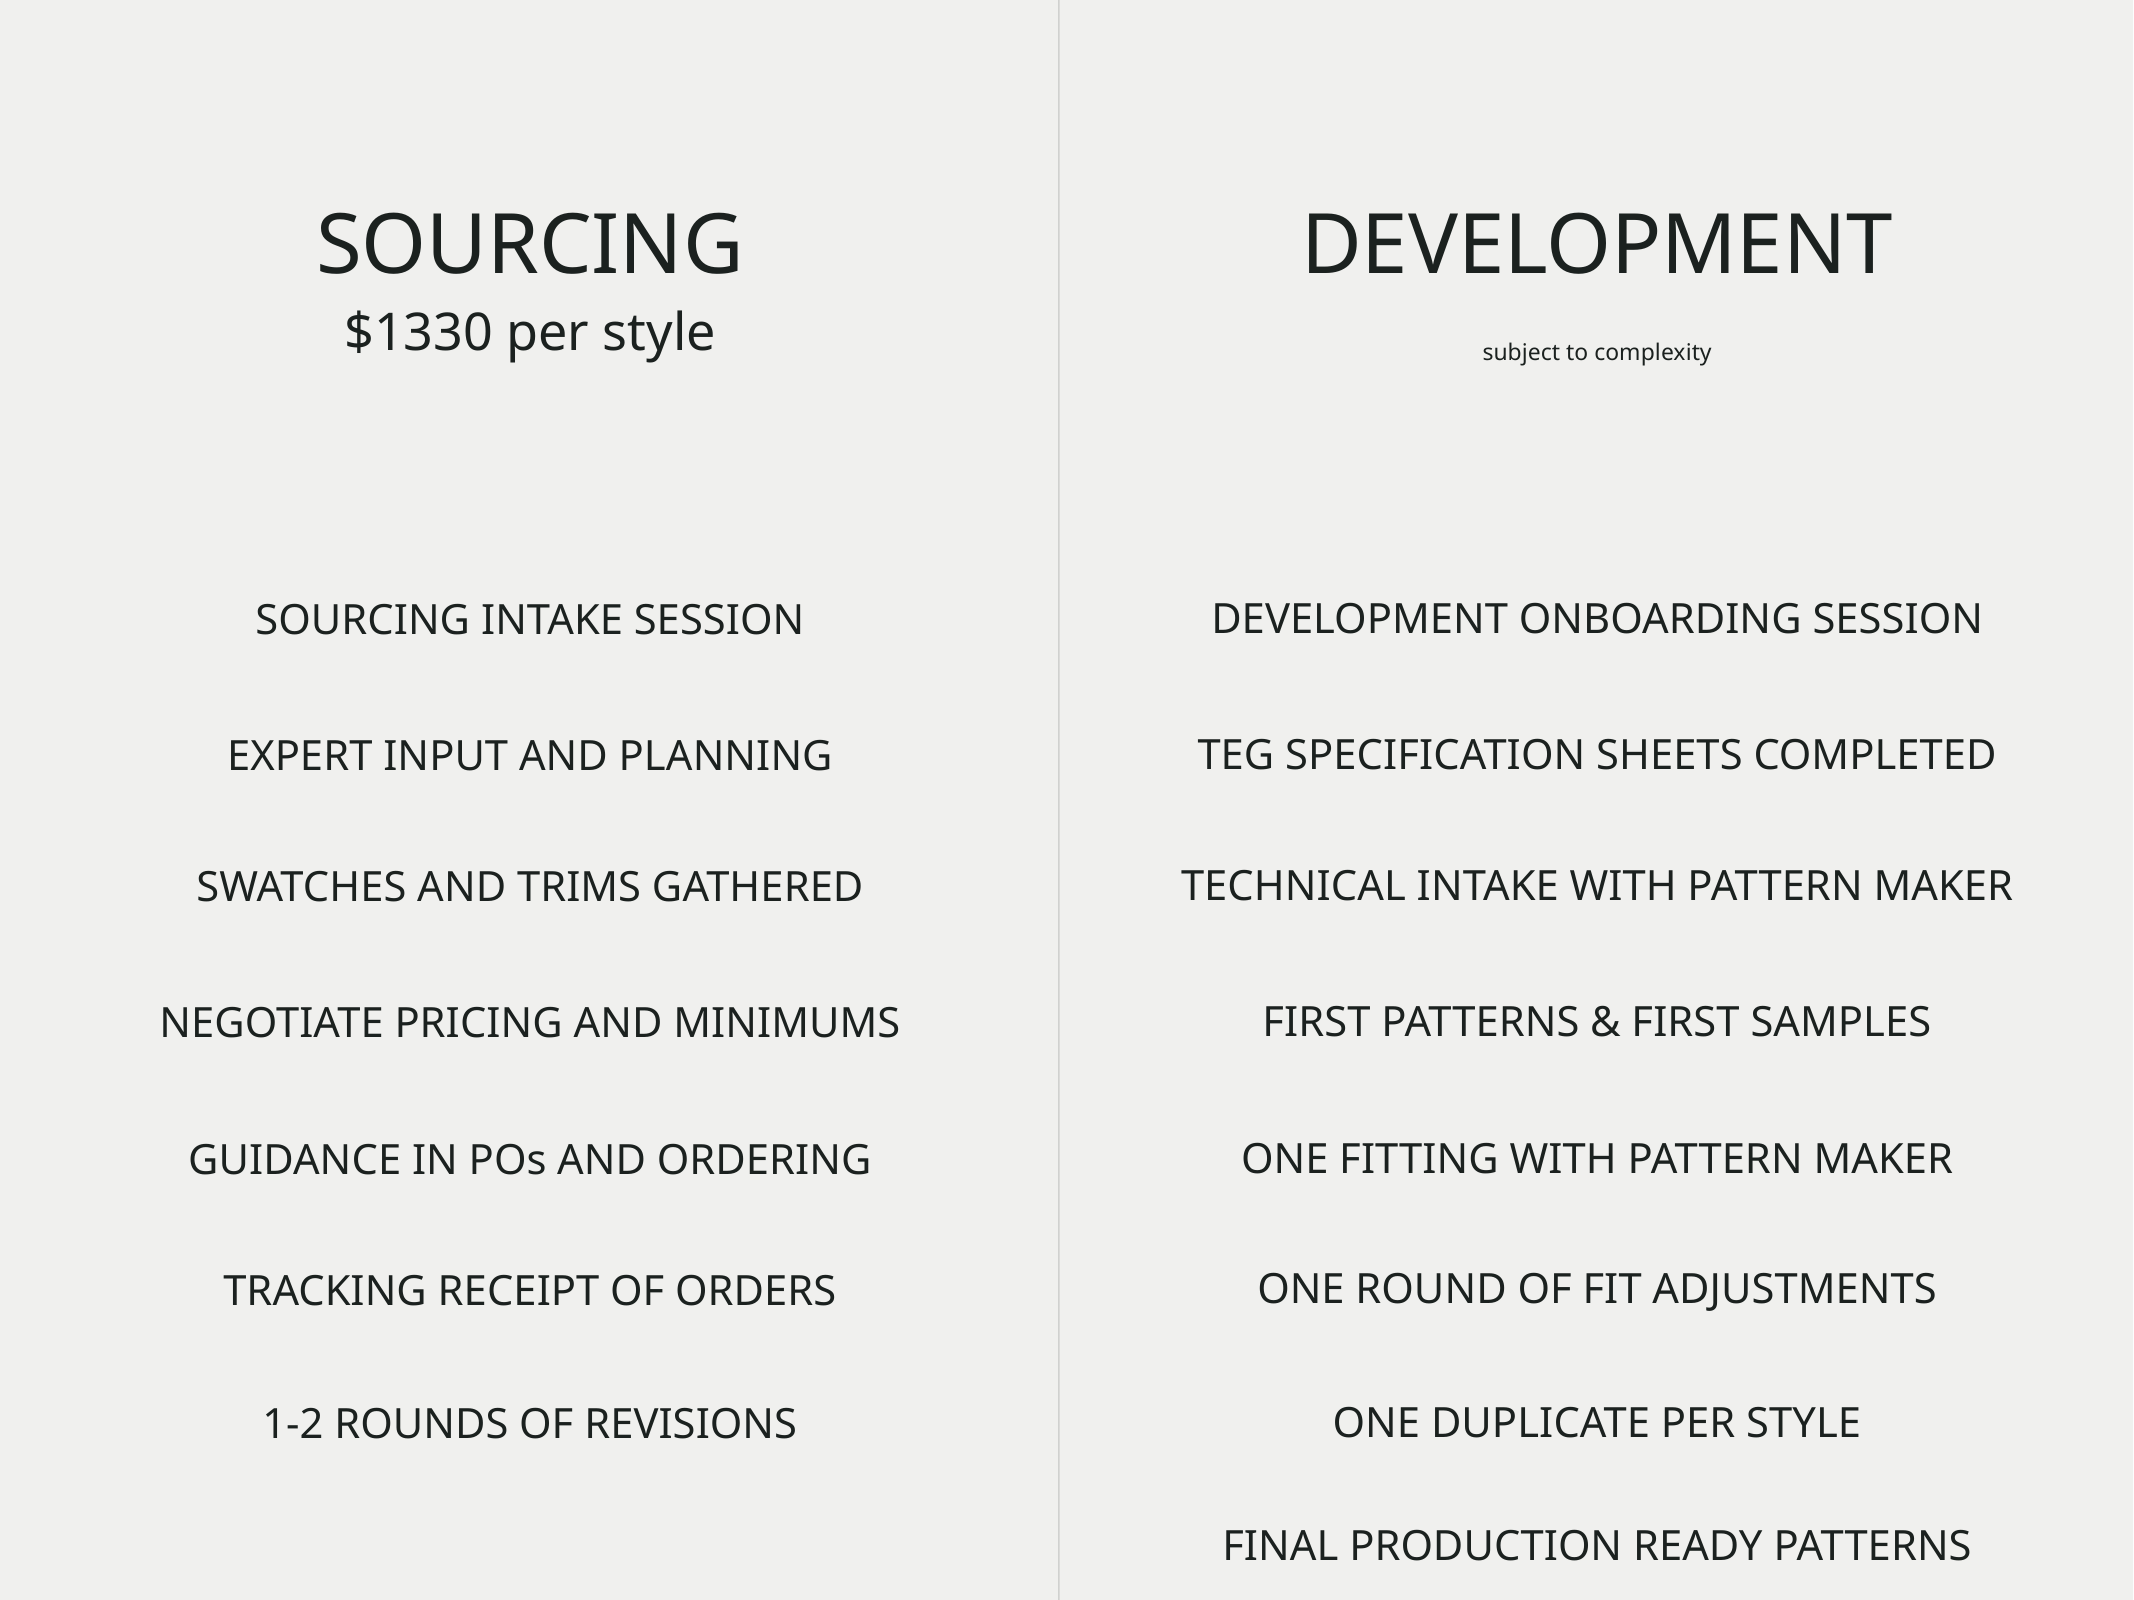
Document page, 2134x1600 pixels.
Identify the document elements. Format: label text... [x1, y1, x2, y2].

text_box FIRST PATTERNS & FIRST SAMPLES [1058, 994, 2134, 1045]
text_box FINAL PRODUCTION READY PATTERNS [1058, 1517, 2134, 1569]
text_box SOURCING INTAKE SESSION [0, 592, 1059, 694]
text_box TEG SPECIFICATION SHEETS COMPLETED [1058, 727, 2134, 778]
text_box subject to complexity [1058, 335, 2134, 366]
text_box ONE FITTING WITH PATTERN MAKER [1058, 1130, 2134, 1182]
text_box DEVELOPMENT [1059, 189, 2134, 291]
text_box TECHNICAL INTAKE WITH PATTERN MAKER [1058, 858, 2134, 909]
text_box SOURCING [0, 189, 1059, 291]
text_box EXPERT INPUT AND PLANNING [0, 728, 1059, 830]
text_box GUIDANCE IN POs AND ORDERING [0, 1132, 1059, 1234]
text_box DEVELOPMENT ONBOARDING SESSION [1058, 590, 2134, 642]
text_box ONE DUPLICATE PER STYLE [1058, 1395, 2134, 1446]
text_box NEGOTIATE PRICING AND MINIMUMS [0, 995, 1059, 1097]
text_box TRACKING RECEIPT OF ORDERS [0, 1263, 1059, 1365]
text_box ONE ROUND OF FIT ADJUSTMENTS [1058, 1261, 2134, 1313]
text_box $1330 per style [0, 295, 1058, 361]
text_box 1-2 ROUNDS OF REVISIONS [0, 1396, 1059, 1498]
text_box SWATCHES AND TRIMS GATHERED [0, 859, 1059, 961]
